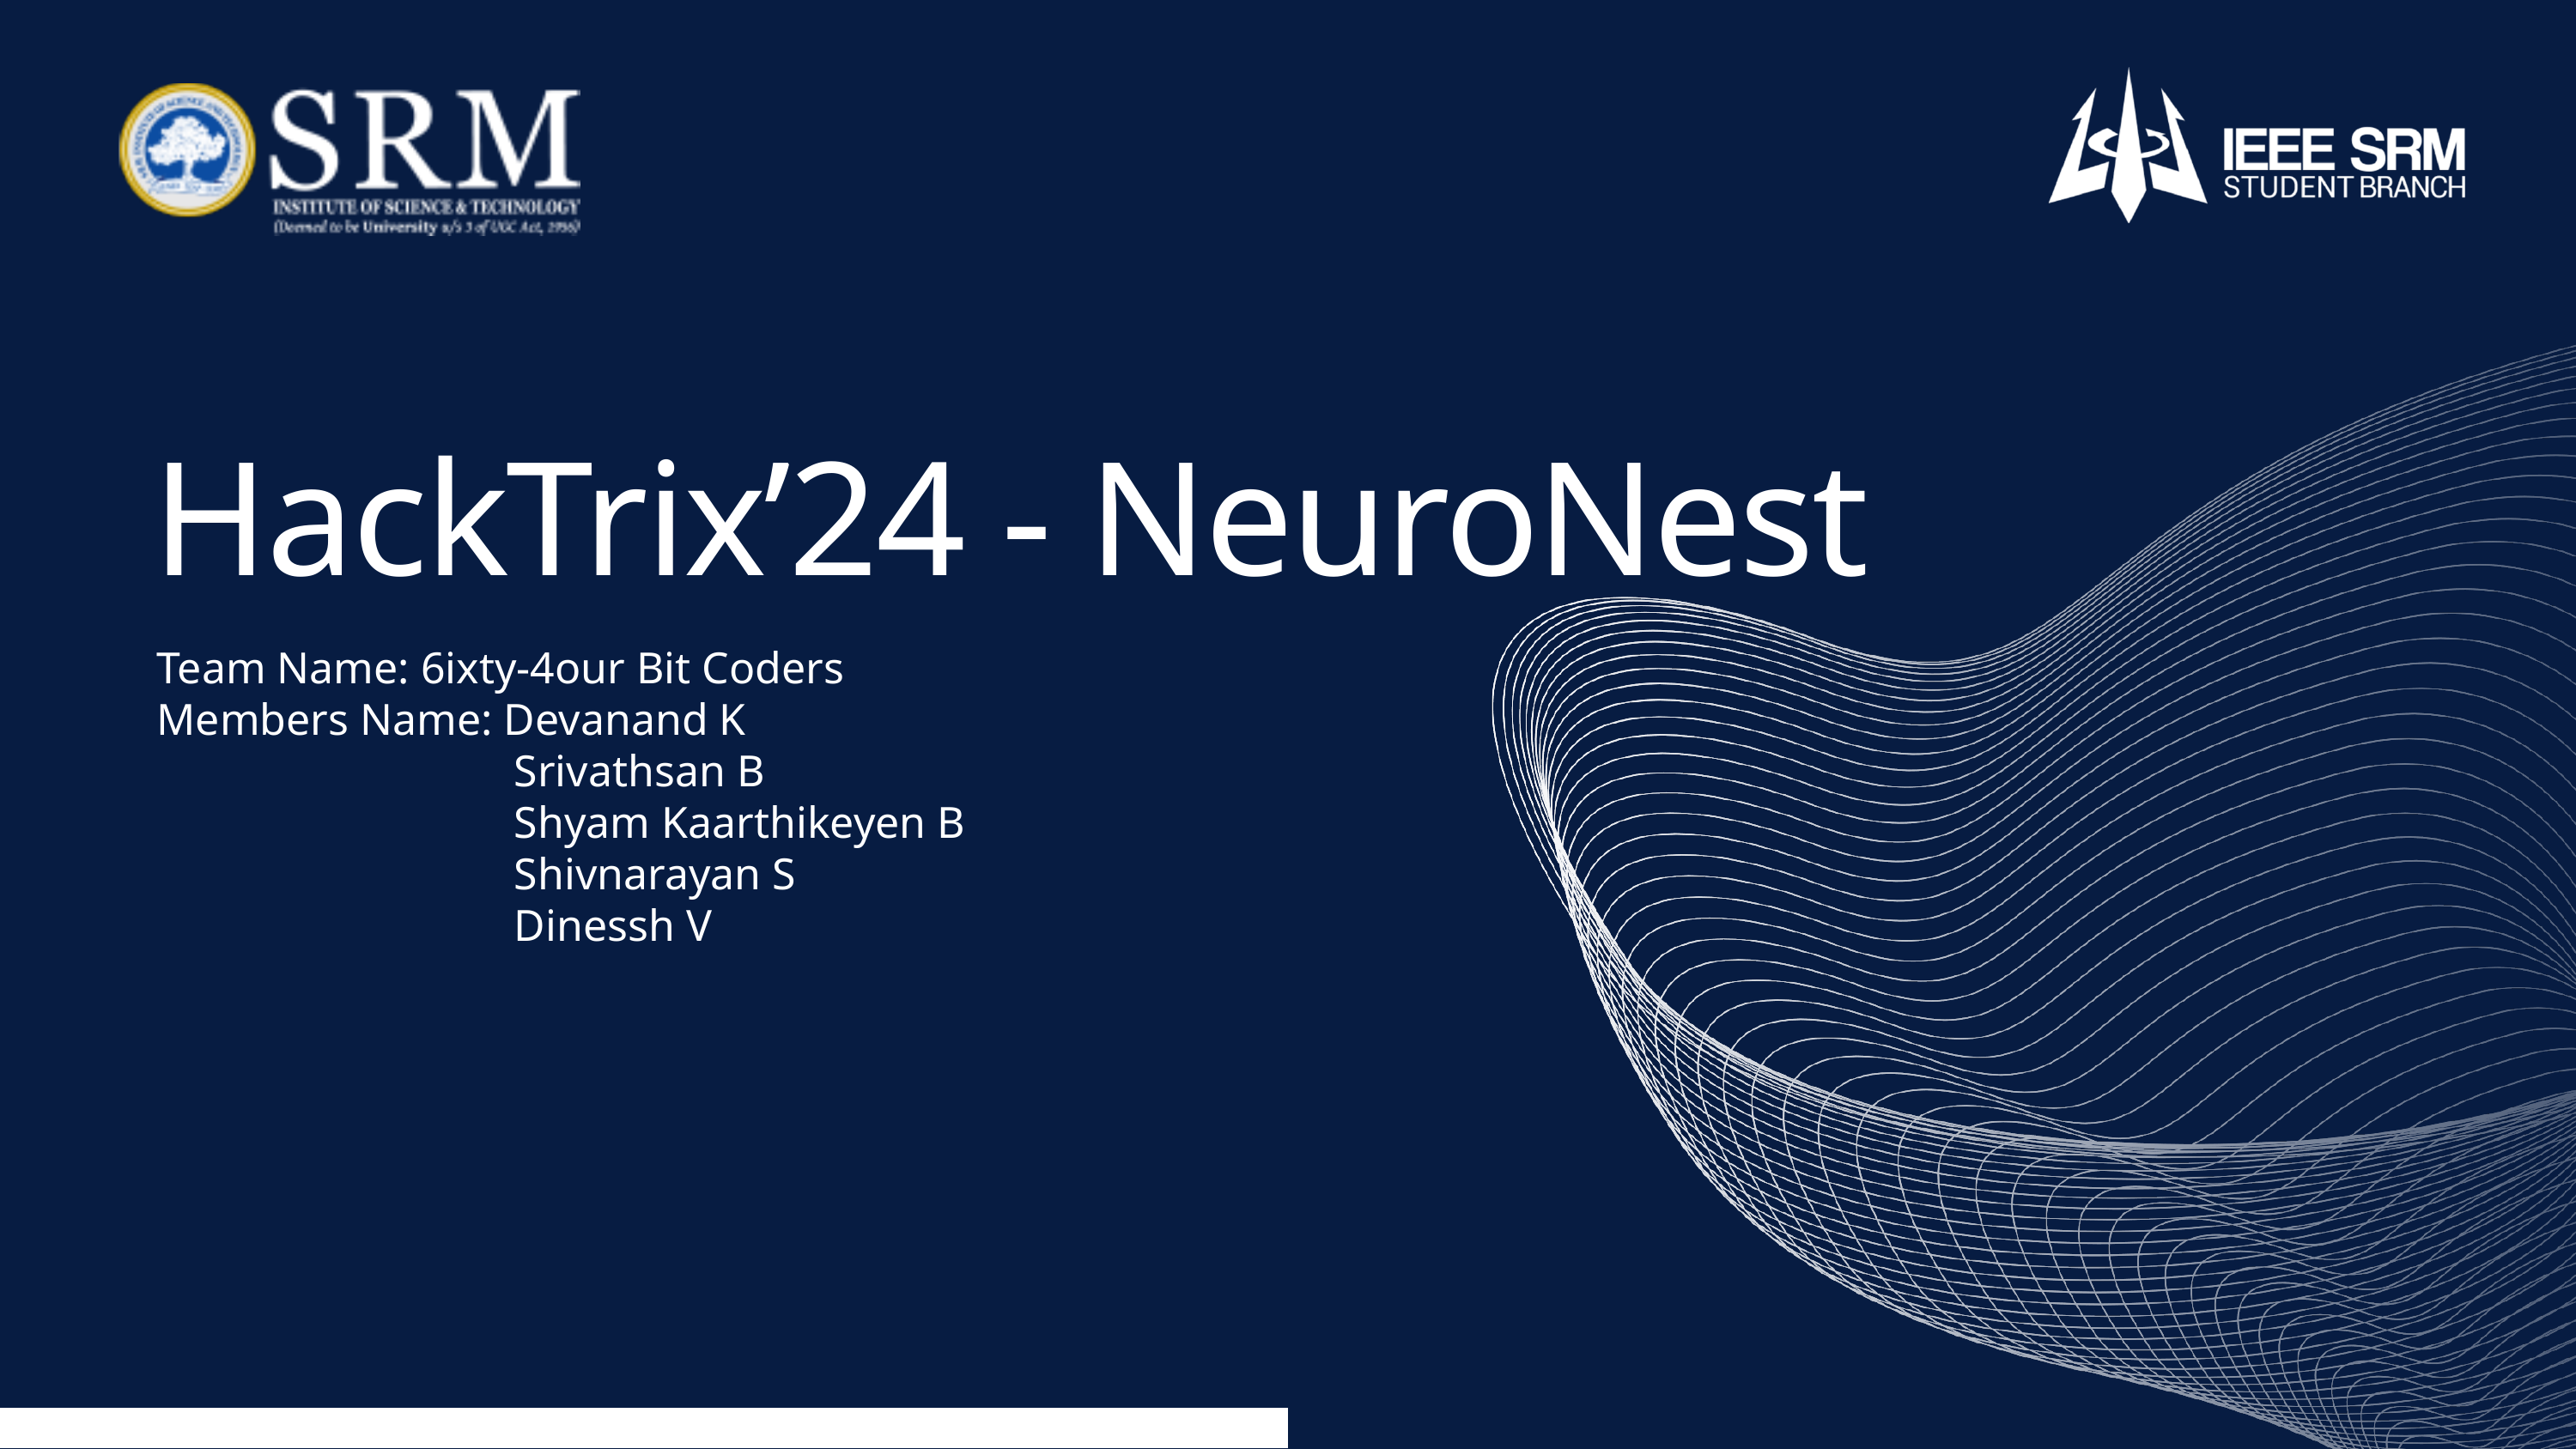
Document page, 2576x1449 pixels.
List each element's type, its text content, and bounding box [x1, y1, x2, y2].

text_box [0, 1407, 1289, 1449]
picture [118, 82, 580, 236]
picture [2028, 47, 2483, 236]
text_box [1485, 327, 2576, 1449]
text_box Team Name: 6ixty-4our Bit Coders Members Name: Devanand K Srivathsan B Shyam Kaarthikeyen B Shivnarayan S Dinessh V [156, 640, 1132, 950]
text_box HackTrix’24 - NeuroNest [152, 386, 2383, 828]
